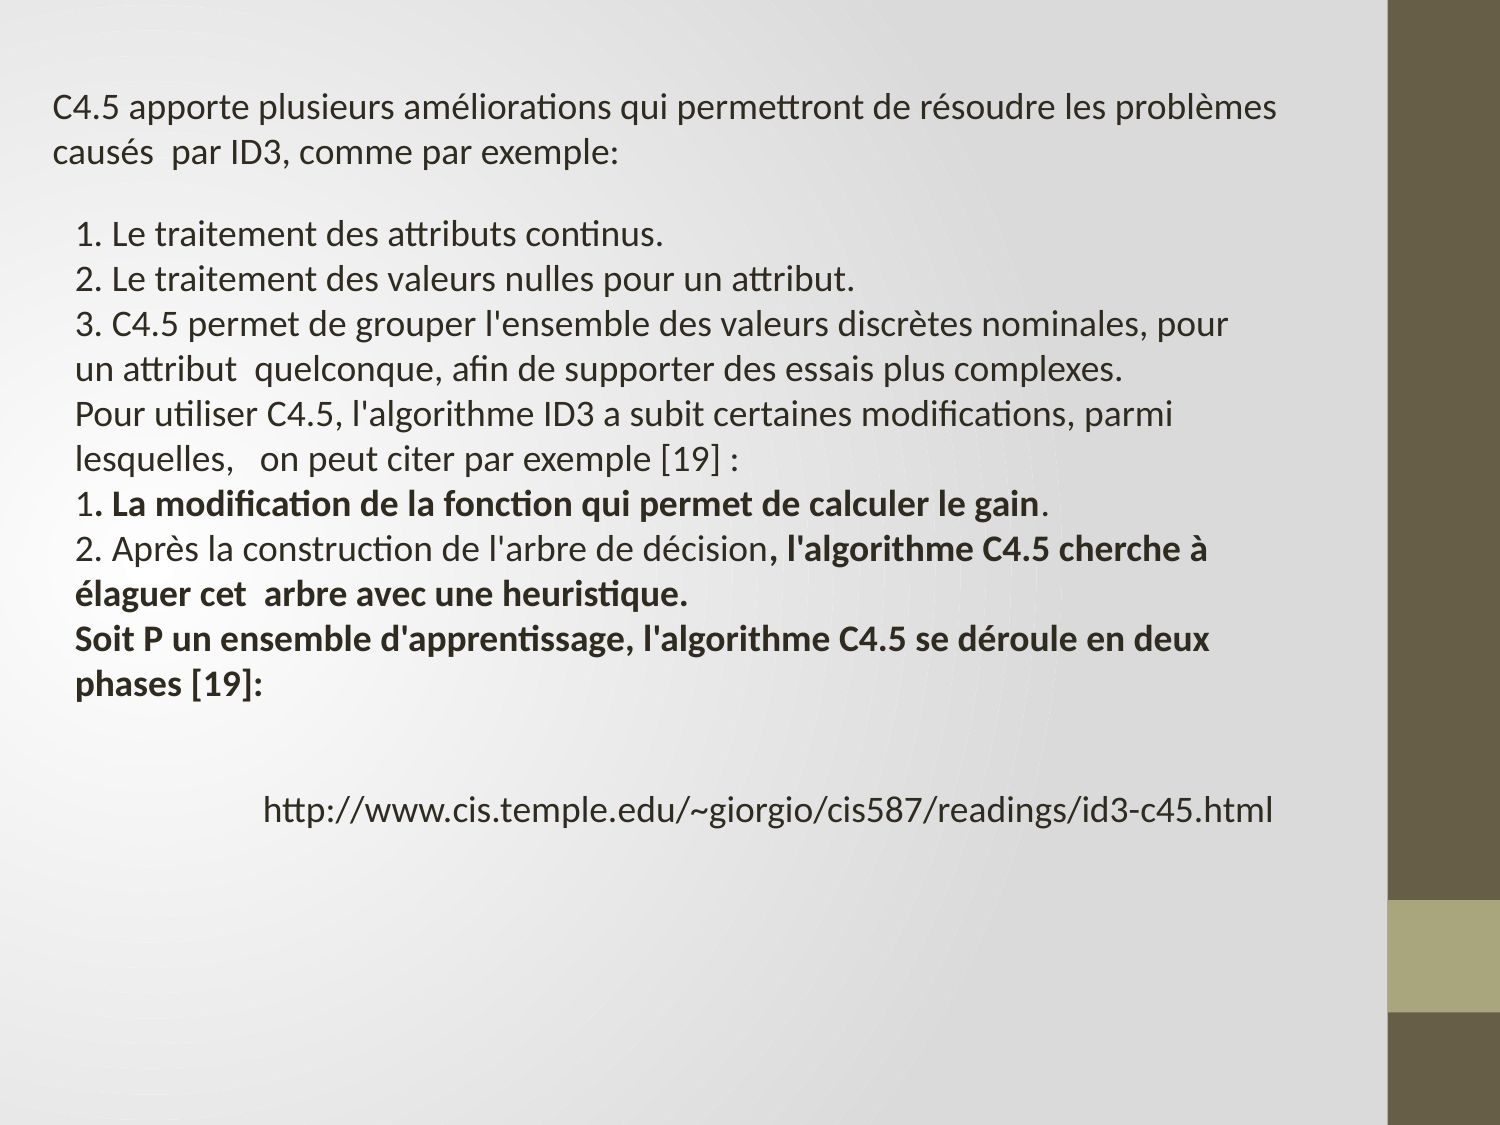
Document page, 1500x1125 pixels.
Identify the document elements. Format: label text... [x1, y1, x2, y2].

text_box 1. Le traitement des attributs continus. 2. Le traitement des valeurs nulles pour un attribut. 3. C4.5 permet de grouper l'ensemble des valeurs discrètes nominales, pour un attribut quelconque, afin de supporter des essais plus complexes. Pour utiliser C4.5, l'algorithme ID3 a subit certaines modifications, parmi lesquelles, on peut citer par exemple [19] : 1. La modification de la fonction qui permet de calculer le gain. 2. Après la construction de l'arbre de décision, l'algorithme C4.5 cherche à élaguer cet arbre avec une heuristique. Soit P un ensemble d'apprentissage, l'algorithme C4.5 se déroule en deux phases [19]: [59, 201, 1265, 712]
text_box C4.5 apporte plusieurs améliorations qui permettront de résoudre les problèmes causés par ID3, comme par exemple: [38, 74, 1339, 180]
text_box http://www.cis.temple.edu/~giorgio/cis587/readings/id3-c45.html [248, 777, 1295, 838]
